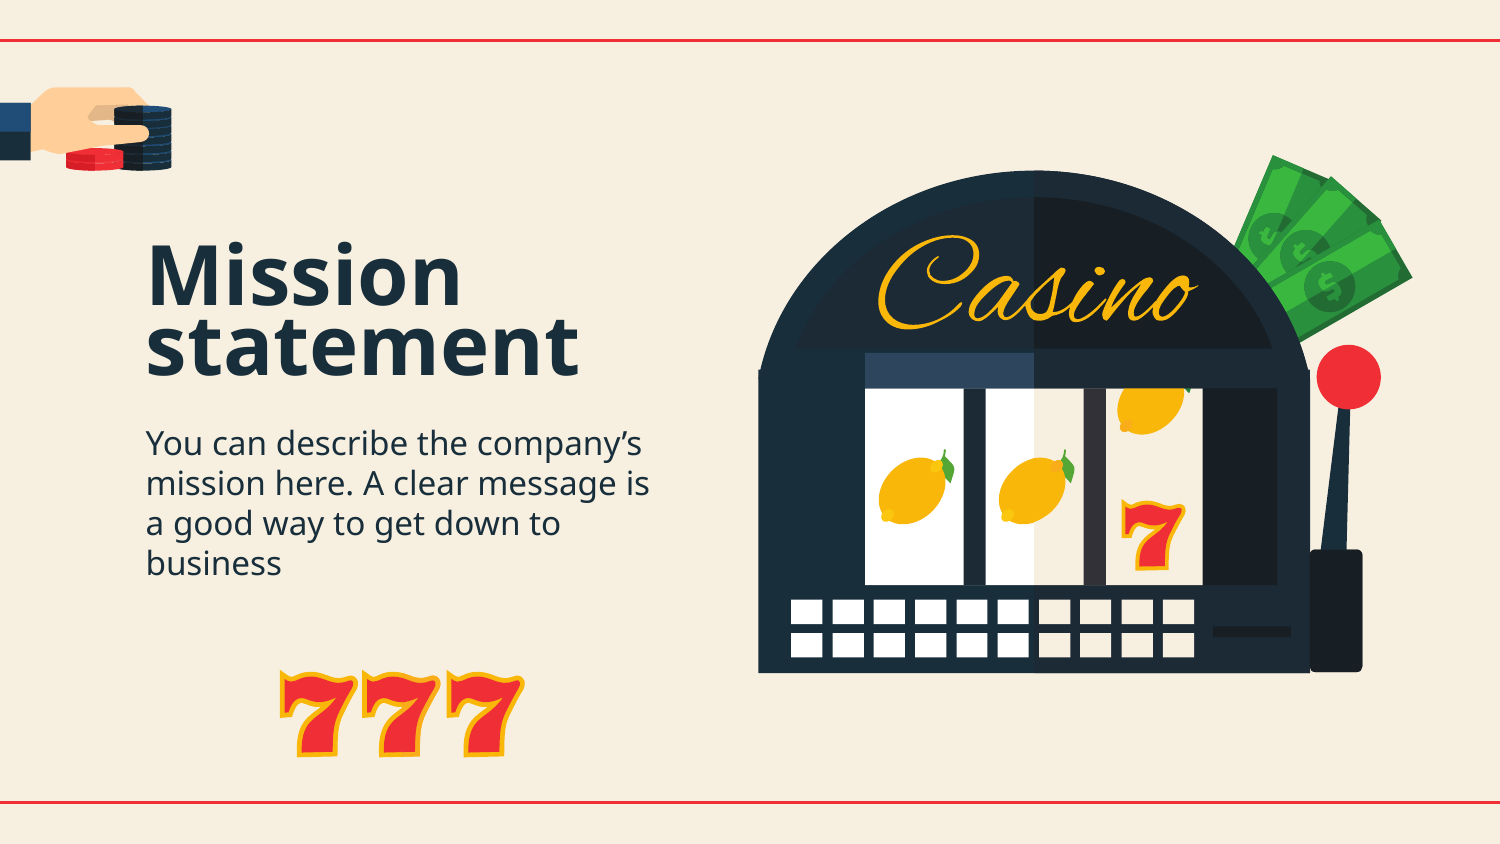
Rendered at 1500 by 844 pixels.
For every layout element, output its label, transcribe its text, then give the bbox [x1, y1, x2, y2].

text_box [758, 170, 1383, 674]
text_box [279, 669, 527, 758]
title Mission statement [130, 231, 676, 408]
subtitle You can describe the company’s mission here. A clear message is a good way to get down to business [130, 408, 676, 613]
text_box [1199, 158, 1383, 170]
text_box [0, 82, 172, 171]
